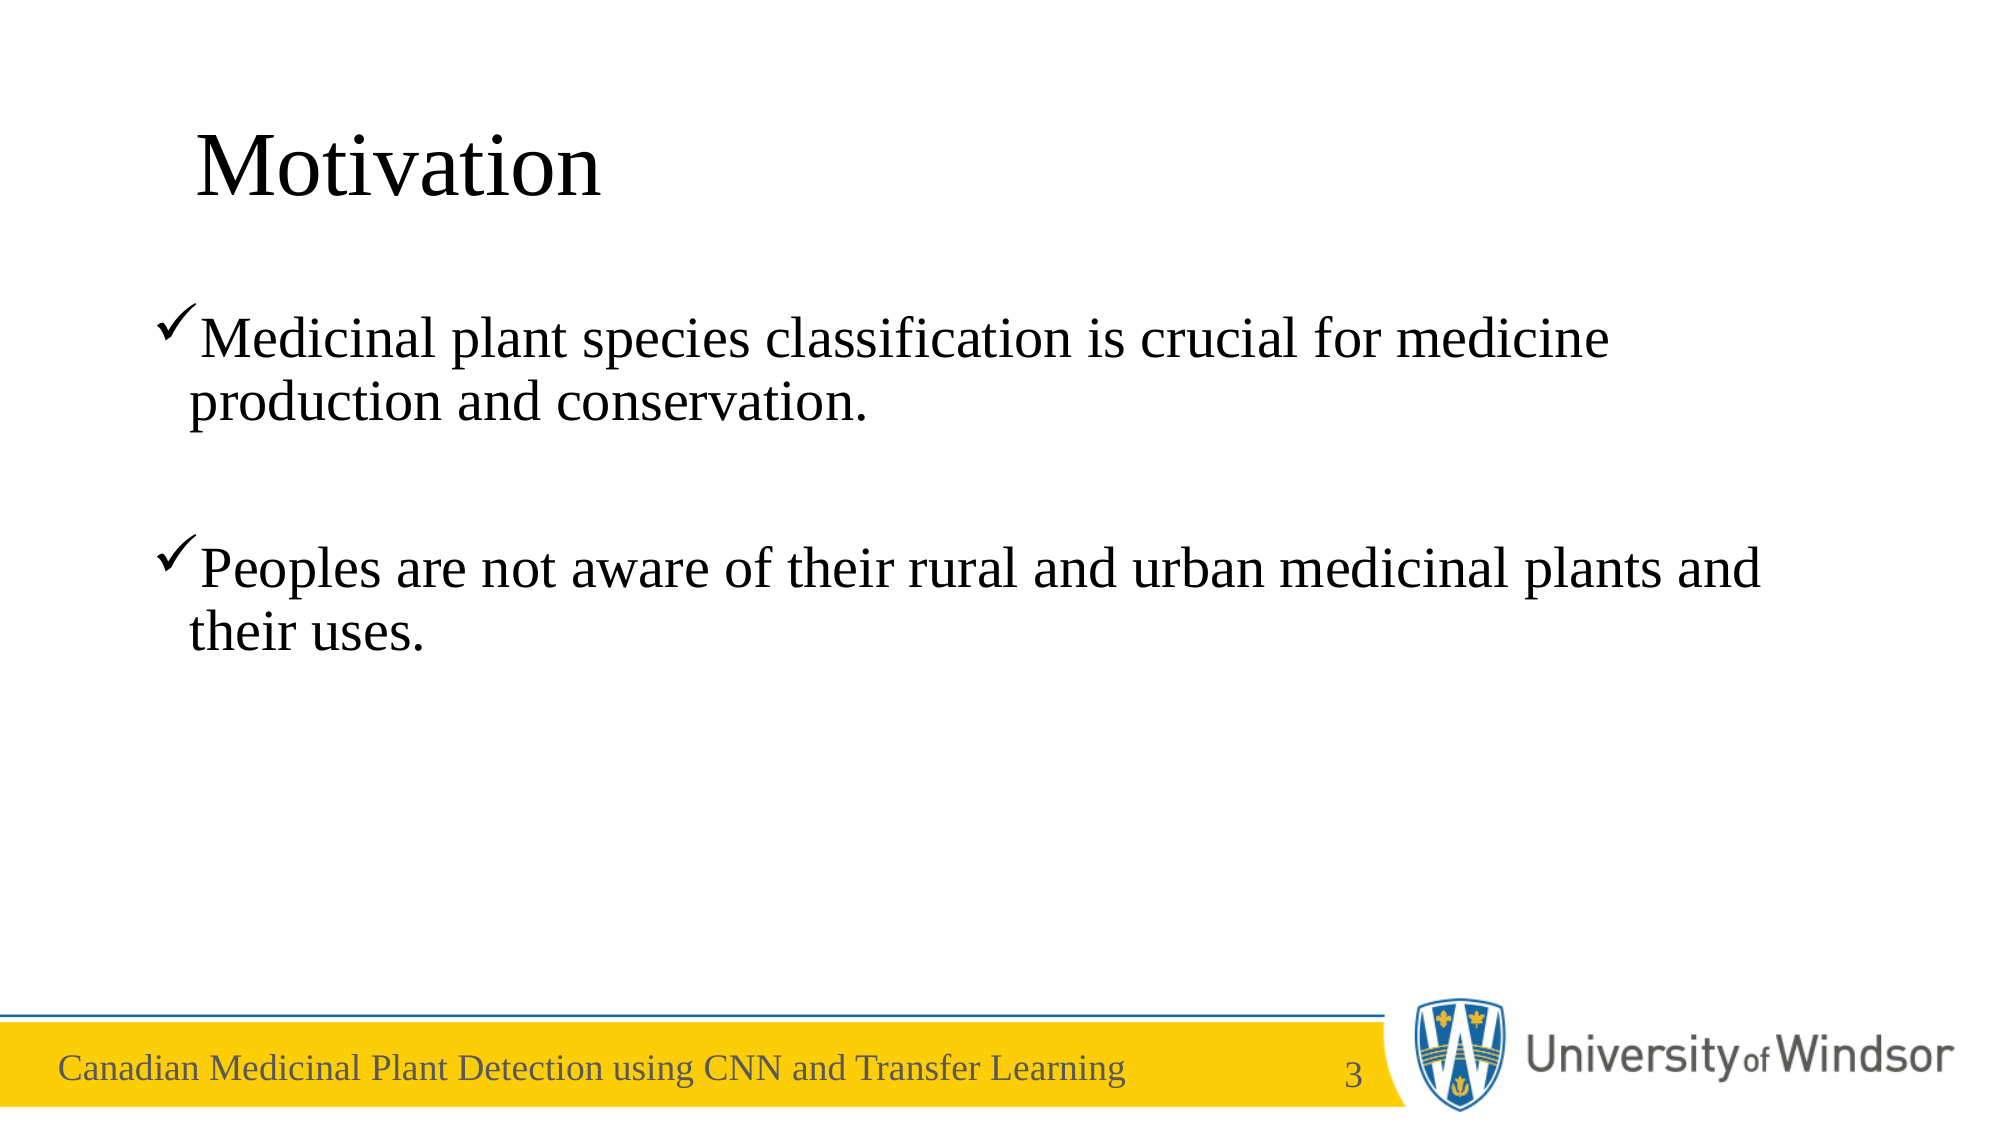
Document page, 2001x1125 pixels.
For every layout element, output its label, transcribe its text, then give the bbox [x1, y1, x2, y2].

title Motivation [180, 47, 1830, 285]
list Medicinal plant species classification is crucial for medicine production and conservation. Peoples are not aware of their rural and urban medicinal plants and their uses. [137, 299, 1863, 1014]
slide_number 3 [1262, 1042, 1378, 1103]
picture [0, 981, 2000, 1125]
